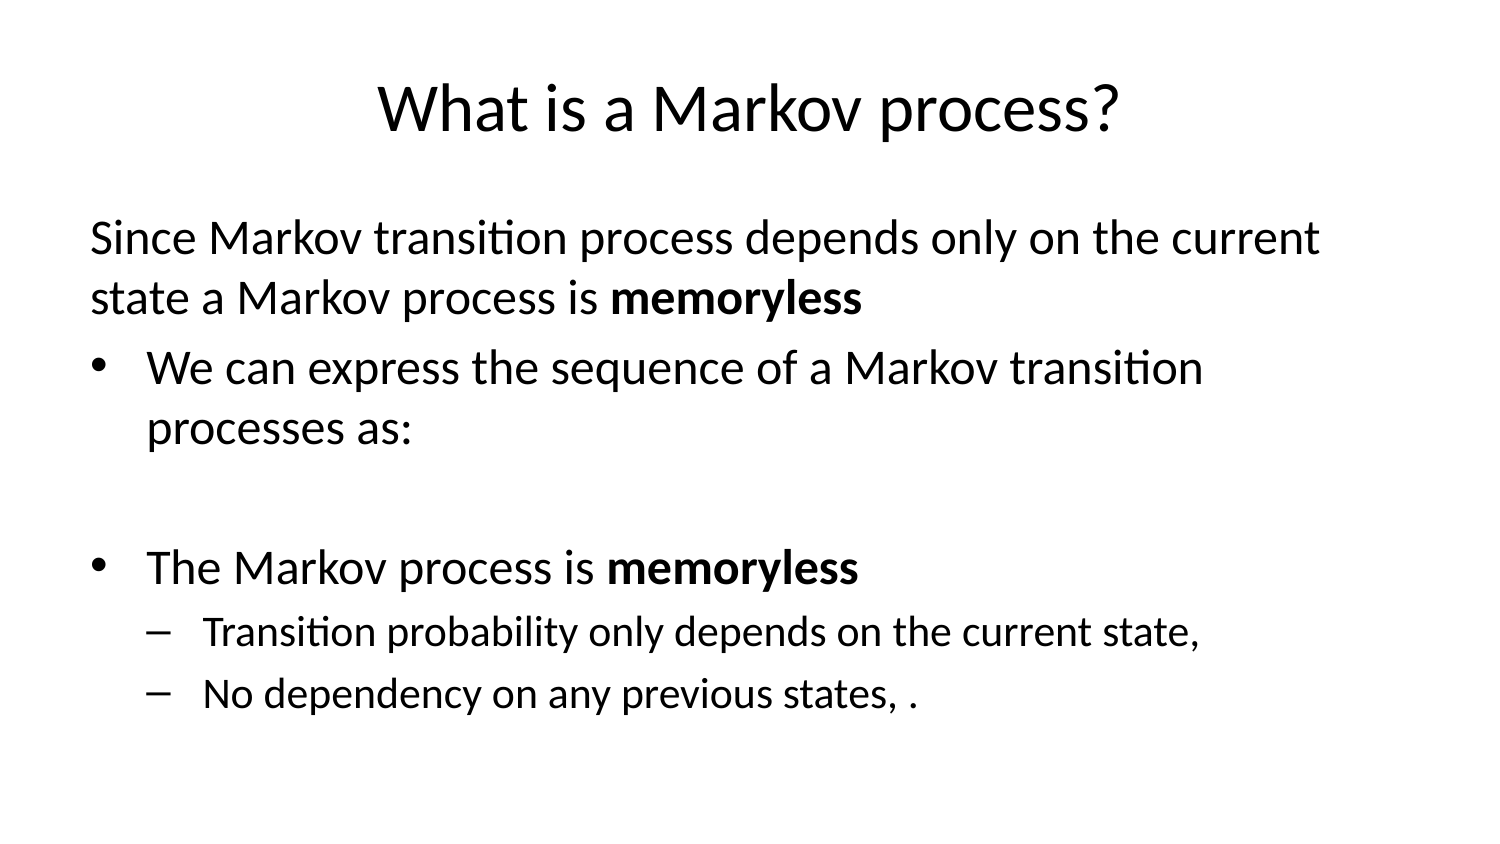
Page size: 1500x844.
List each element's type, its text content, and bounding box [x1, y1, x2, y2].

title What is a Markov process? [75, 33, 1425, 175]
